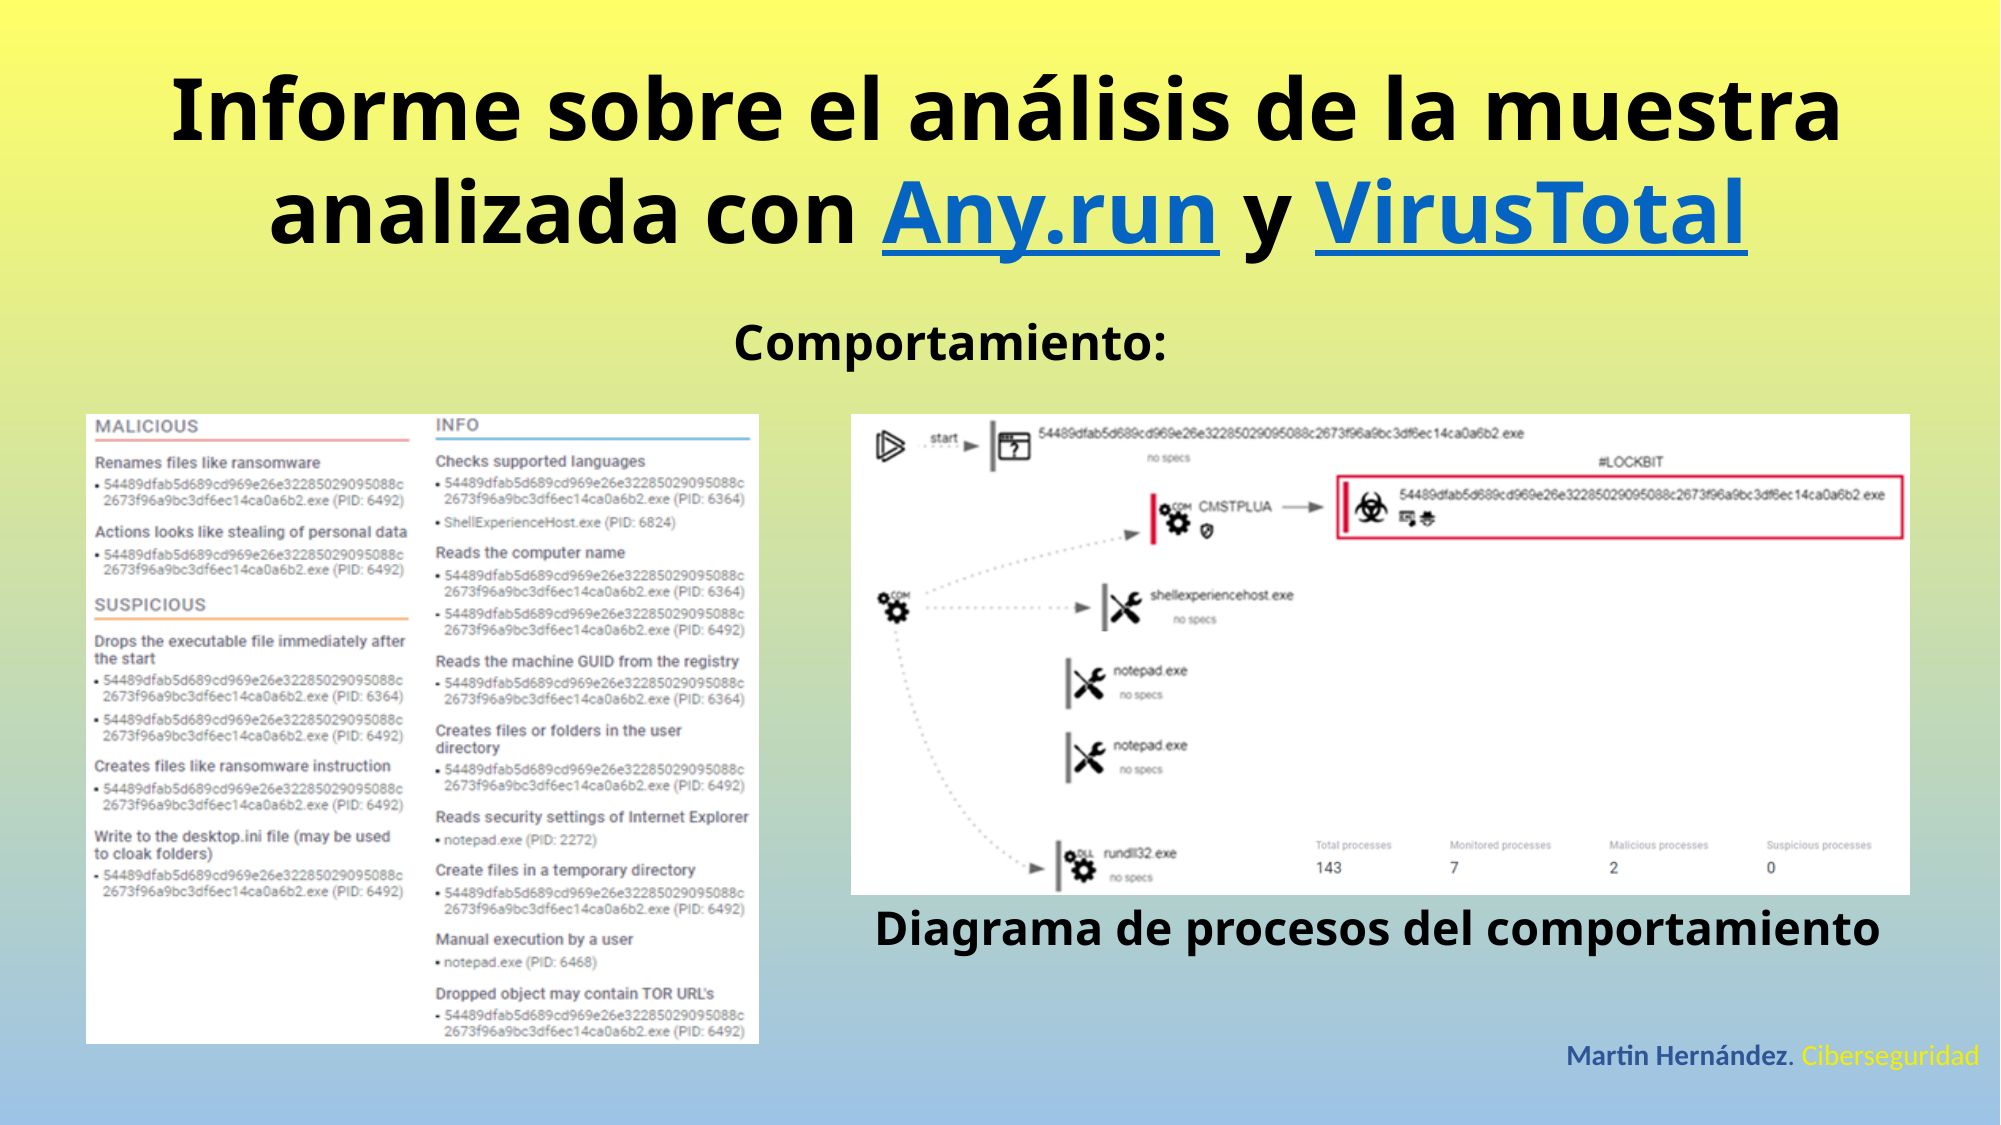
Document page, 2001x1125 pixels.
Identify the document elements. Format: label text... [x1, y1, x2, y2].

text_box Informe sobre el análisis de la muestra analizada con Any.run y VirusTotal [146, 56, 1872, 275]
text_box Martin Hernández. Ciberseguridad [1551, 1029, 2000, 1124]
picture [851, 414, 1910, 895]
text_box Diagrama de procesos del comportamiento [842, 896, 1919, 965]
picture [86, 414, 759, 1044]
text_box Comportamiento: [90, 310, 1816, 379]
